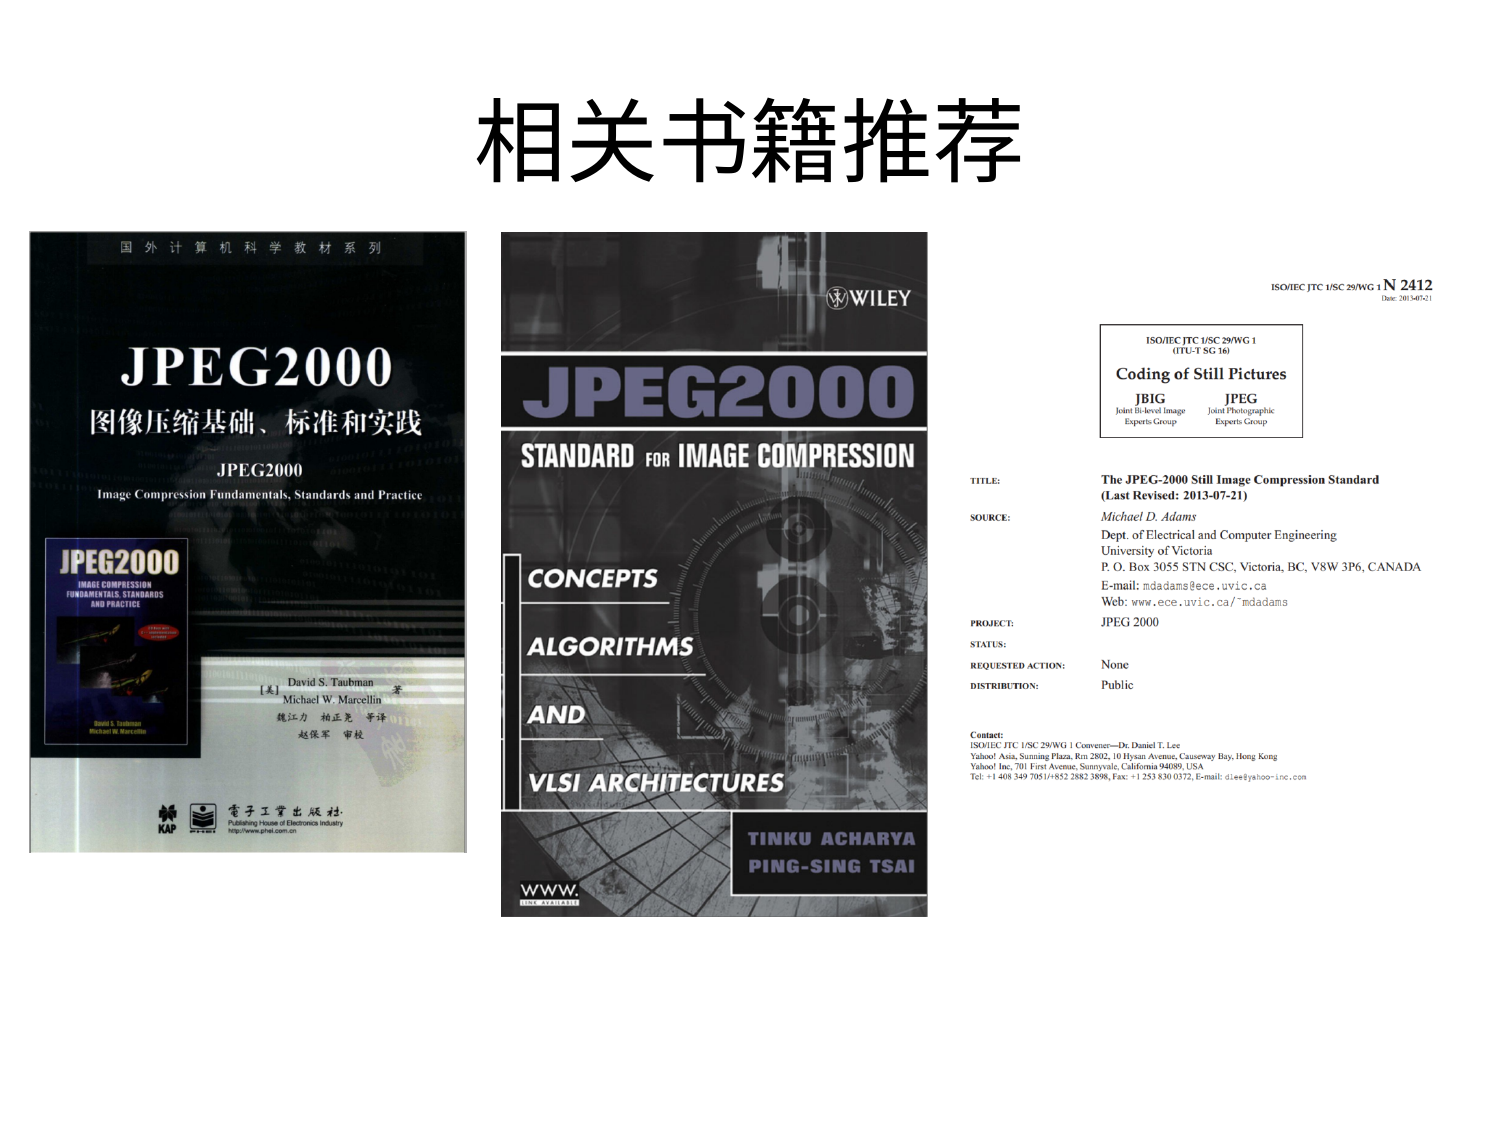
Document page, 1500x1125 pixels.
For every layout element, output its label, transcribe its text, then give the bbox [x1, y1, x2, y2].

picture [501, 232, 928, 918]
picture [950, 240, 1456, 868]
title 相关书籍推荐 [75, 45, 1425, 233]
picture [29, 231, 467, 853]
